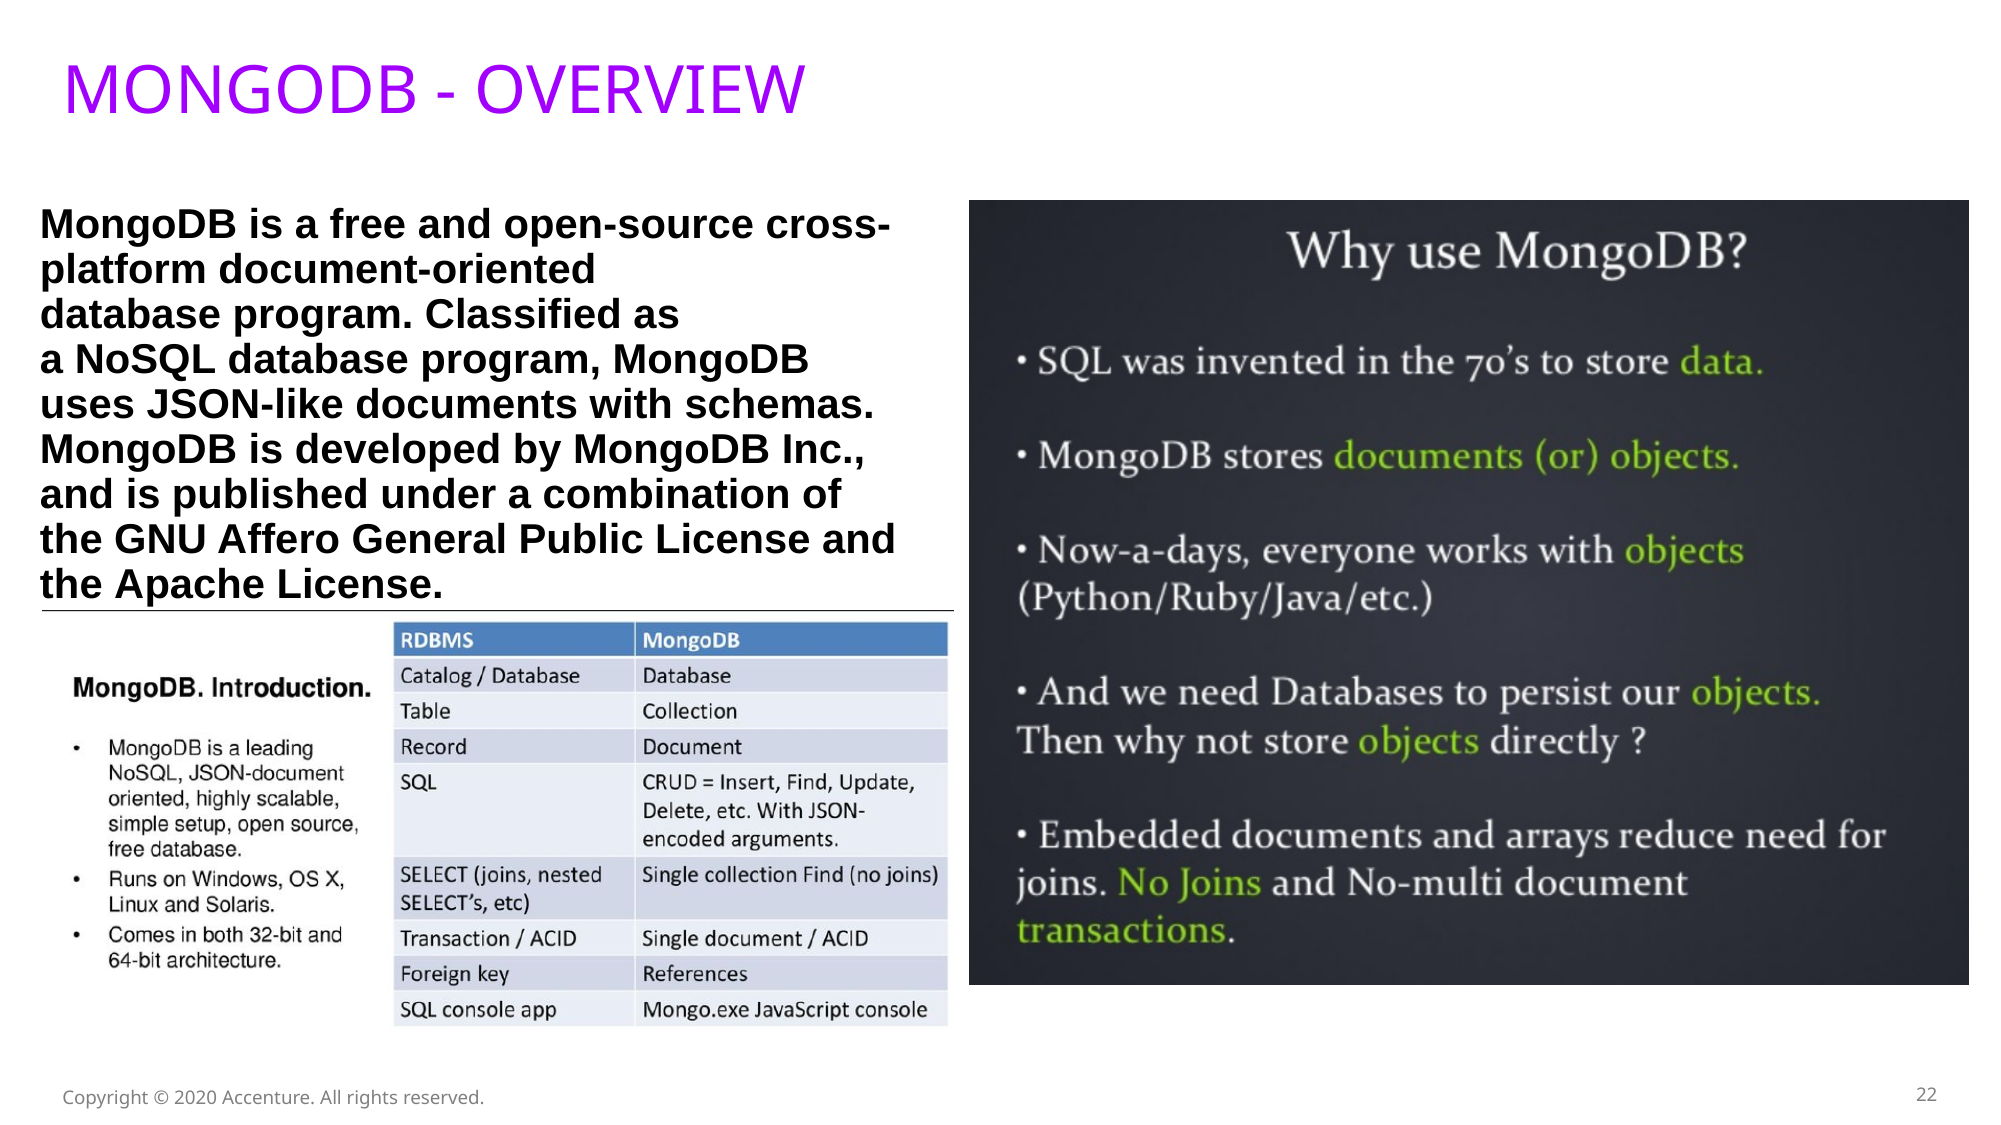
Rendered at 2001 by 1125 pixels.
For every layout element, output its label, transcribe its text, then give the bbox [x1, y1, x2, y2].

title MongoDB - Overview [62, 62, 1938, 211]
text_box MongoDB is a free and open-source cross-platform document-oriented database program. Classified as a NoSQL database program, MongoDB uses JSON-like documents with schemas. MongoDB is developed by MongoDB Inc., and is published under a combination of the GNU Affero General Public License and the Apache License. [25, 194, 954, 532]
picture [42, 610, 954, 1043]
picture [969, 200, 1969, 985]
